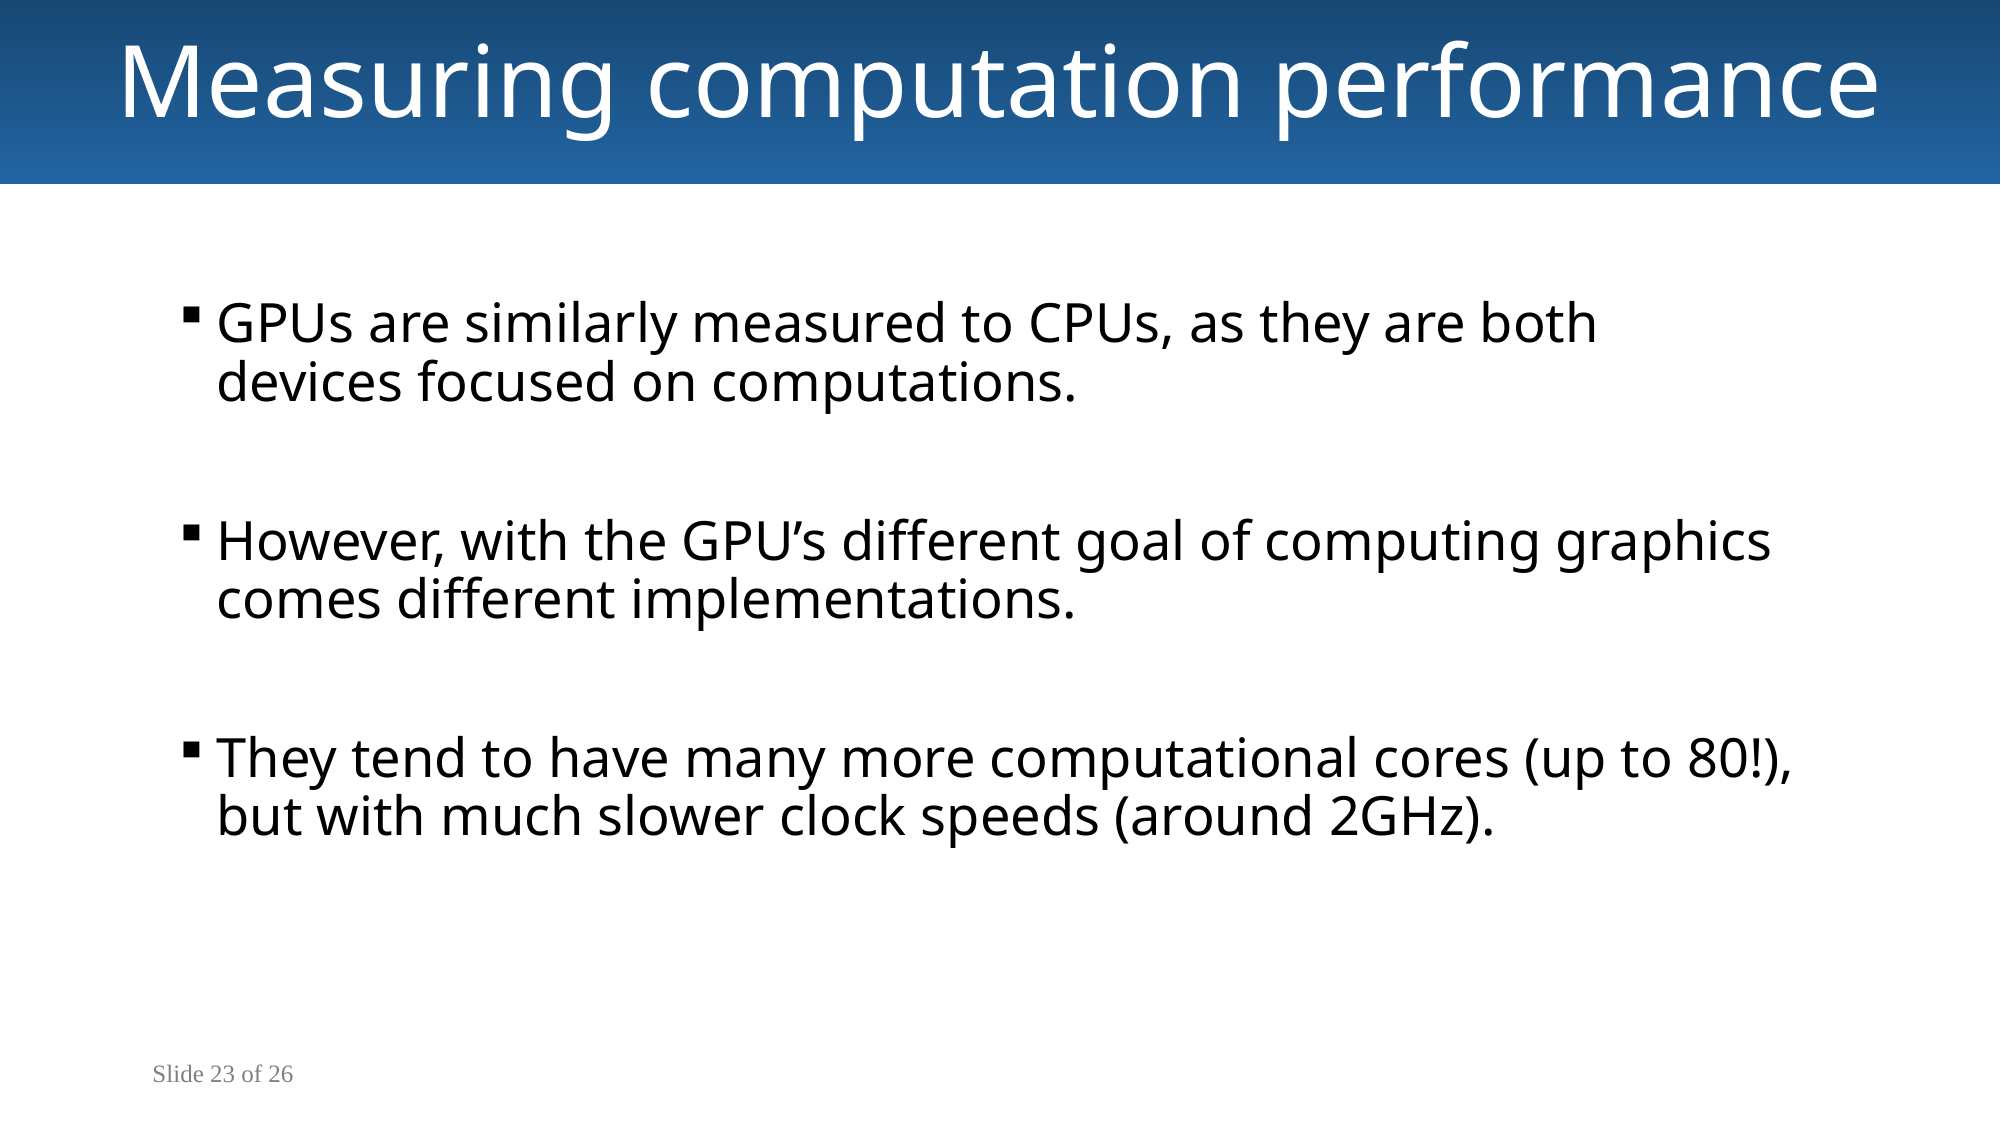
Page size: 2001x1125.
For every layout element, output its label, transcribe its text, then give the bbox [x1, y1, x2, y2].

text_box Measuring computation performance [0, 0, 2000, 185]
list GPUs are similarly measured to CPUs, as they are both devices focused on computations. However, with the GPU’s different goal of computing graphics comes different implementations. They tend to have many more computational cores (up to 80!), but with much slower clock speeds (around 2GHz). [164, 202, 1815, 1080]
slide_number Slide 23 of 26 [137, 1042, 588, 1103]
